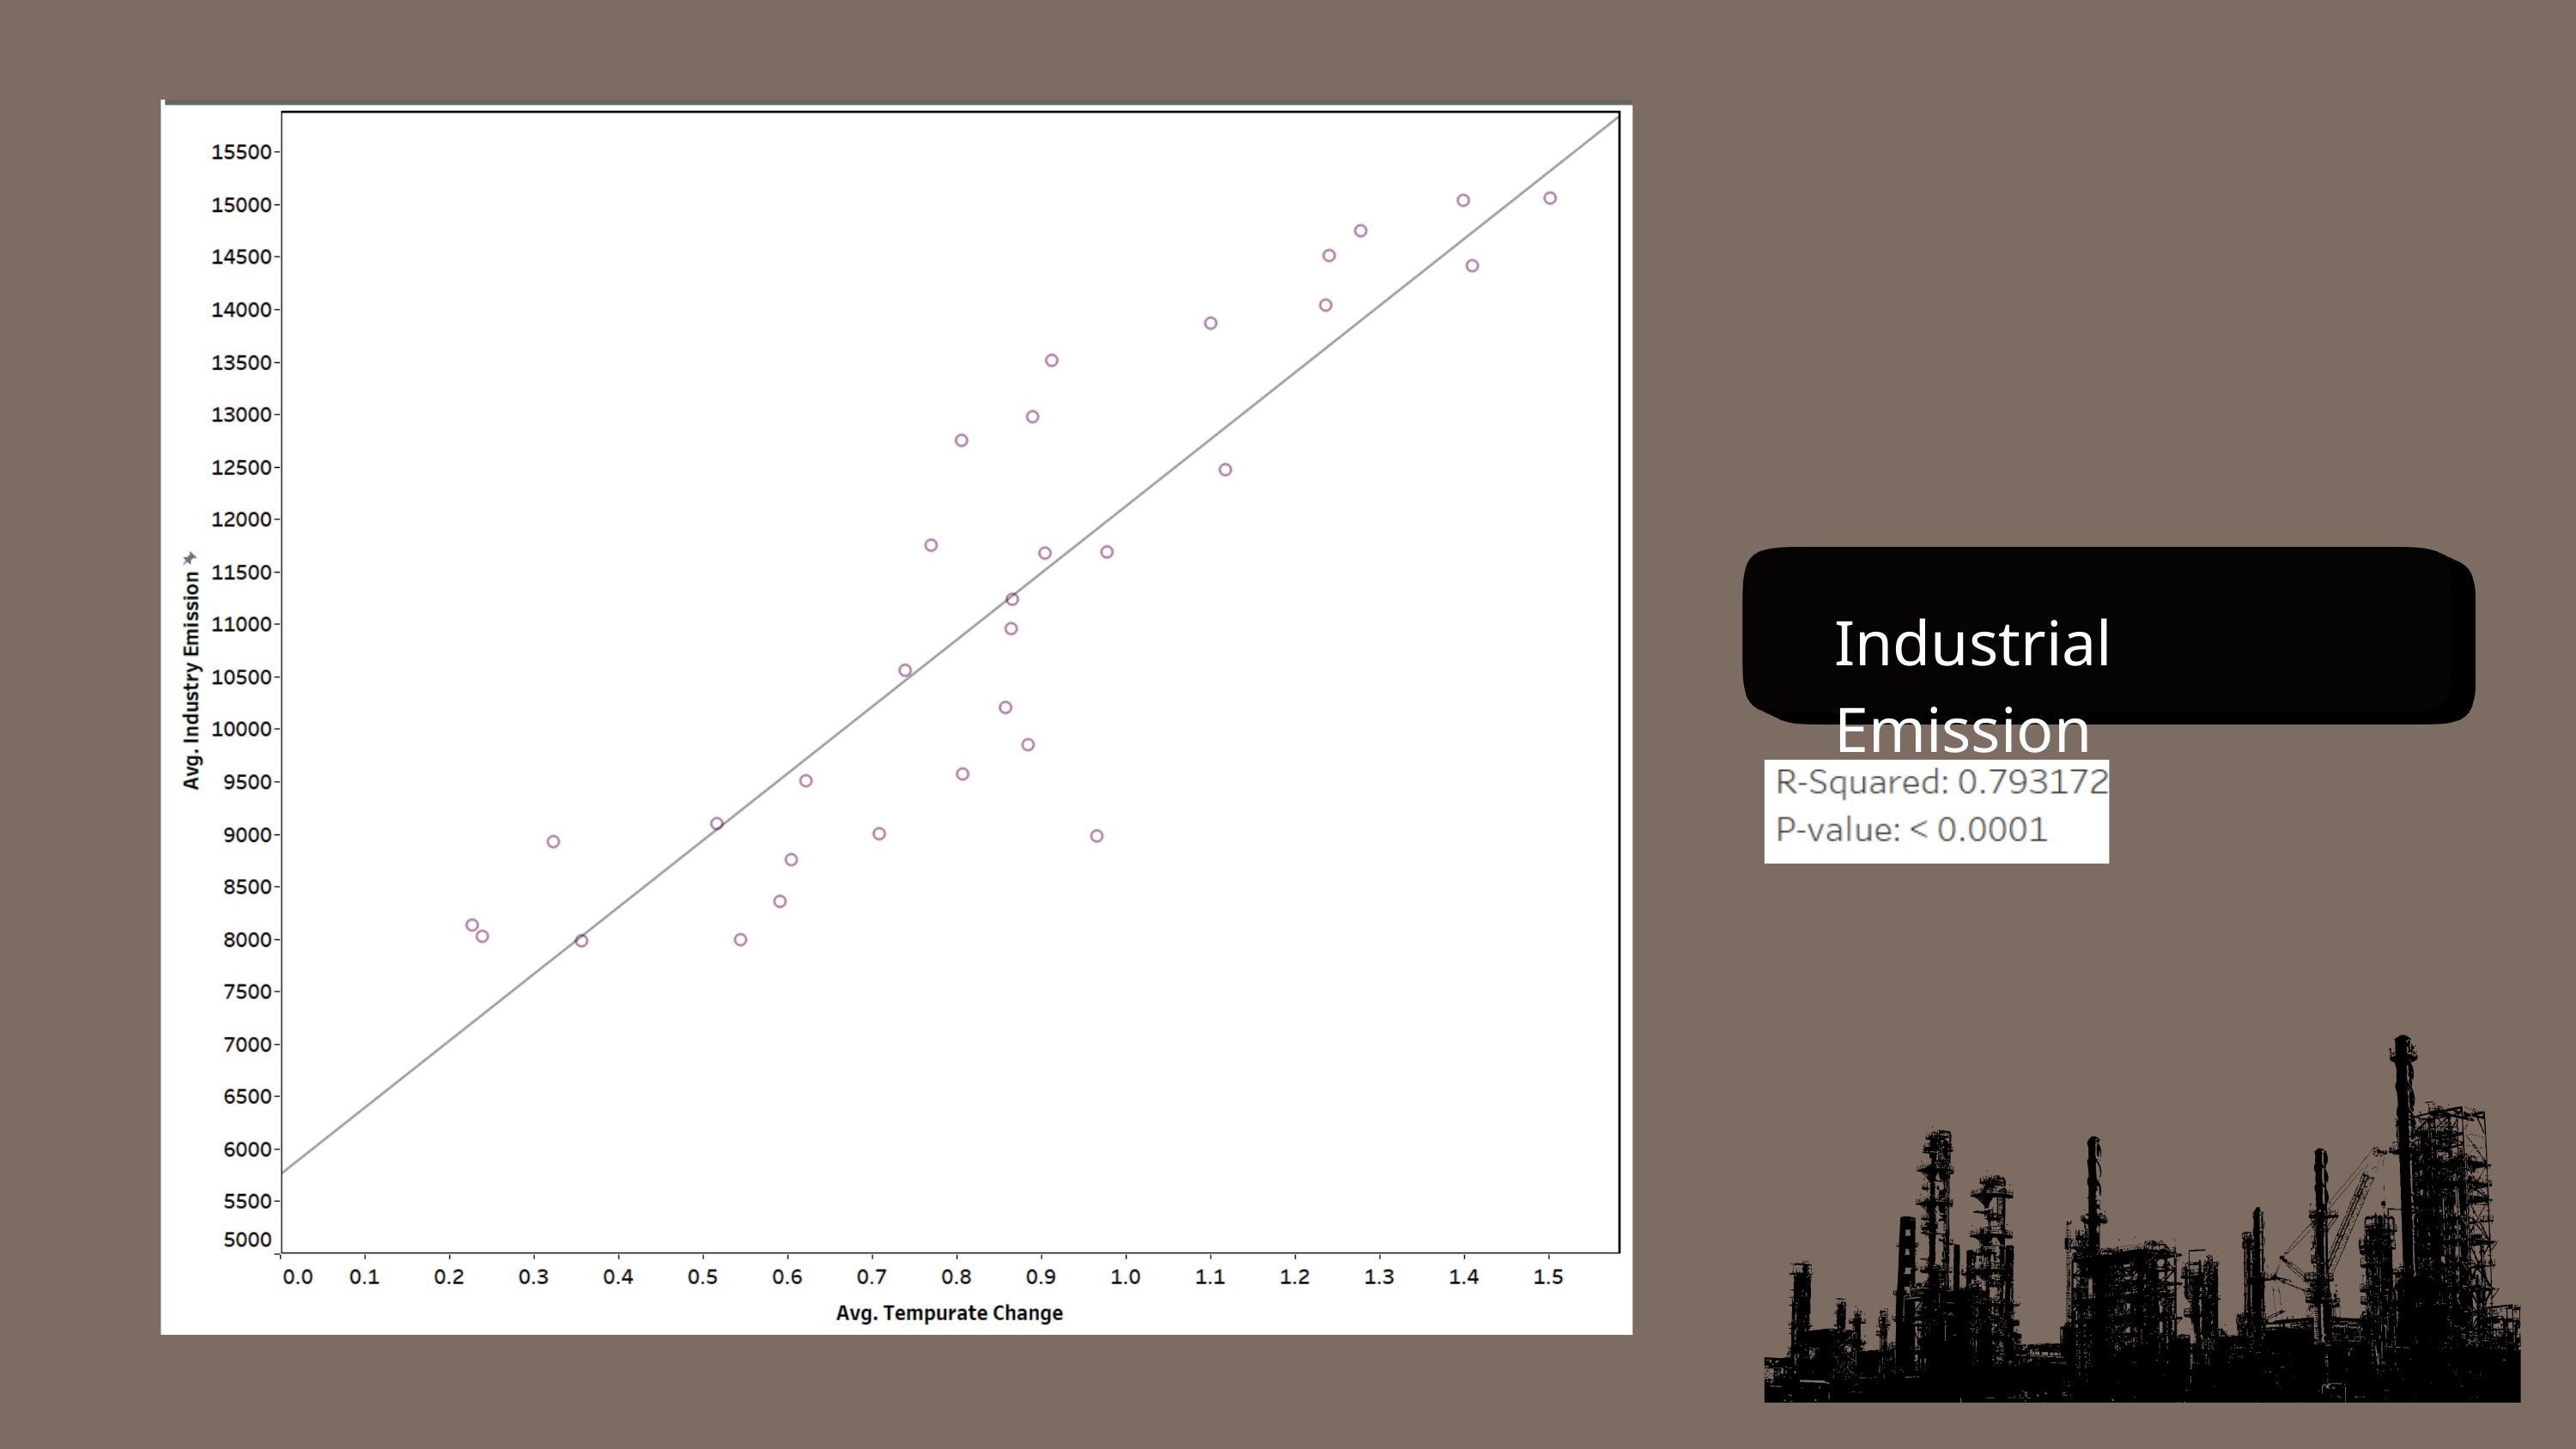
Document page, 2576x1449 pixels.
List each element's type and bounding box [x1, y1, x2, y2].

text_box [161, 100, 1633, 1336]
text_box [1764, 760, 2110, 864]
text_box [1764, 1033, 2521, 1403]
text_box [1742, 547, 2476, 724]
